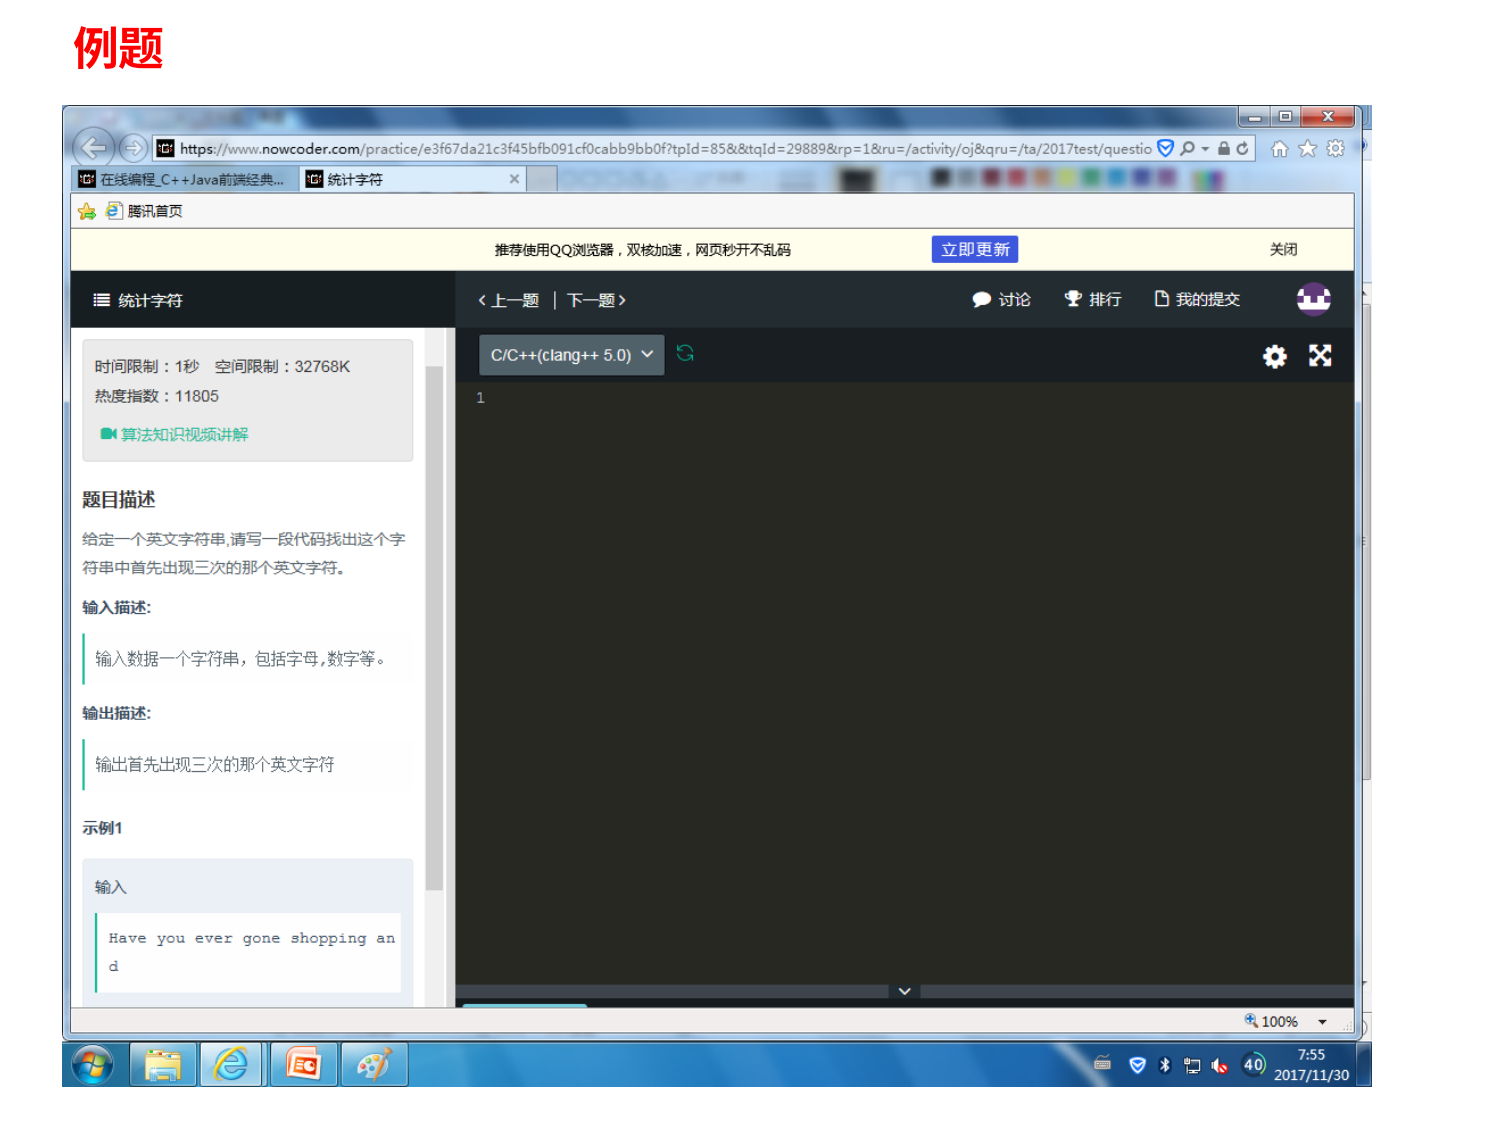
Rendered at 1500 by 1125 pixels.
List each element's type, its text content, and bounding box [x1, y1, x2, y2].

picture [62, 105, 1372, 1088]
text_box 例题 [58, 23, 809, 83]
